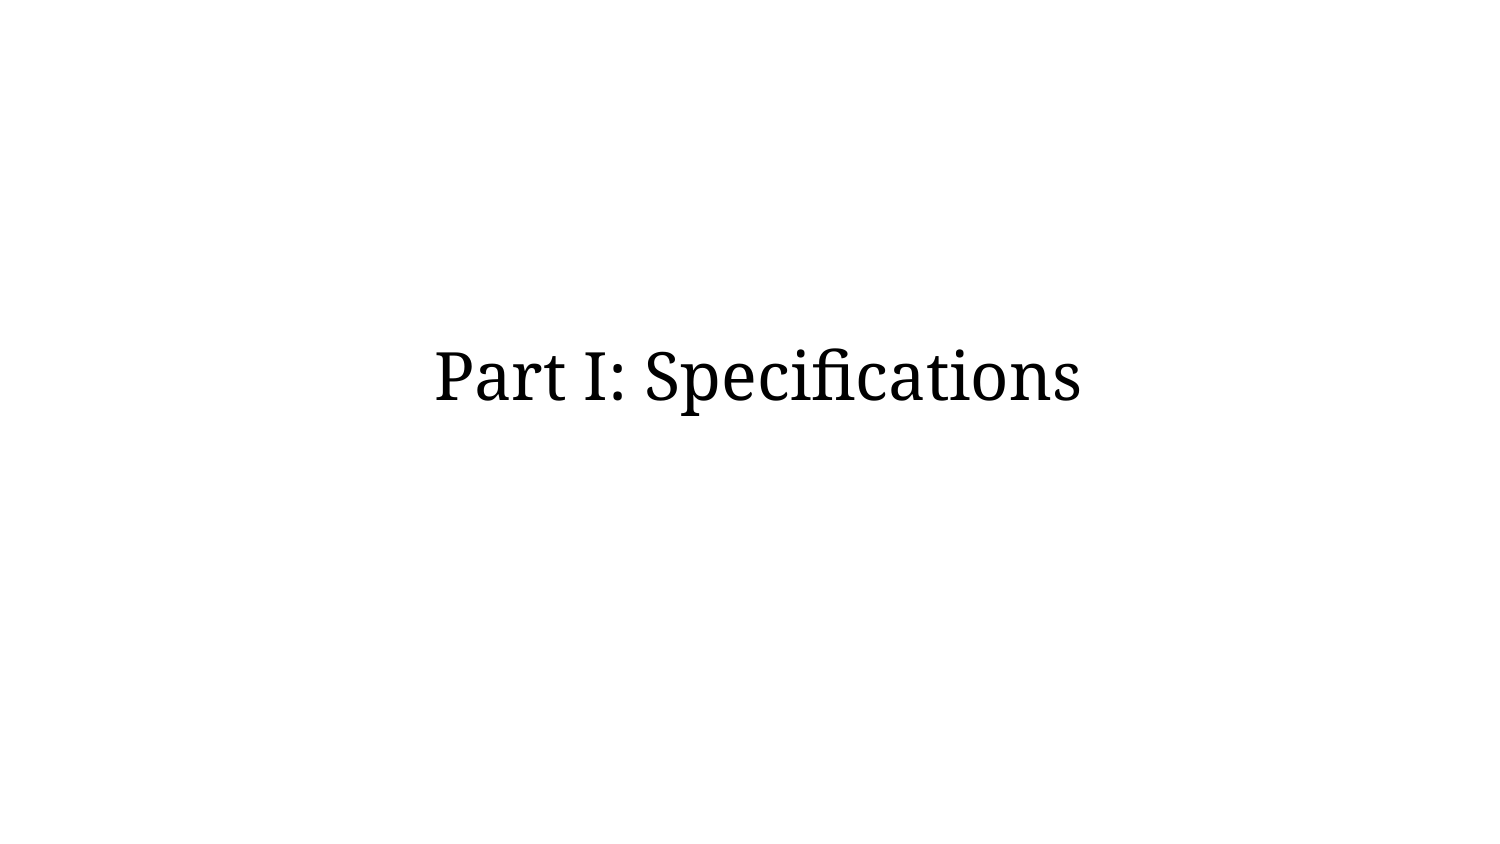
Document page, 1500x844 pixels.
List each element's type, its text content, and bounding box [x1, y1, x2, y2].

text_box Part I: Specifications [419, 303, 1176, 445]
